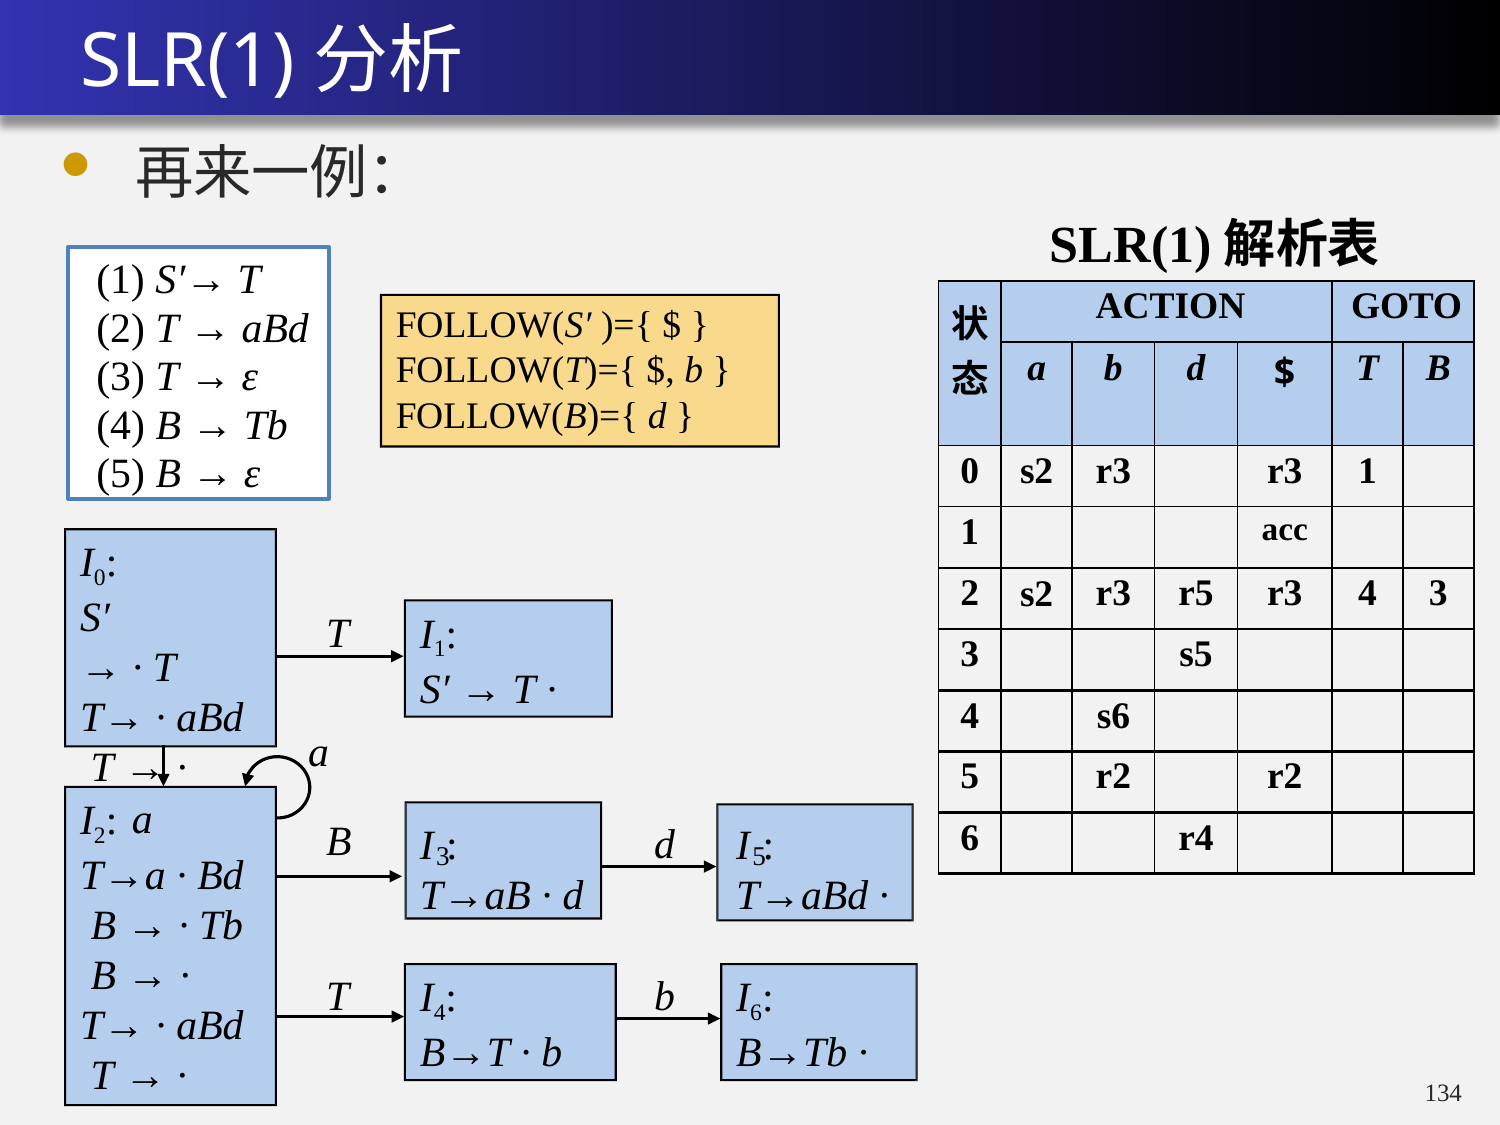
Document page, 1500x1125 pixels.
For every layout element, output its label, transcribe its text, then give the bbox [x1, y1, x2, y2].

table_cell [1155, 507, 1237, 567]
table_cell 1 [1333, 446, 1402, 506]
table_cell [1238, 630, 1331, 689]
table_cell r3 [1238, 569, 1331, 628]
table_cell r3 [1073, 446, 1154, 506]
text_box SLR(1)解析表 [1047, 207, 1422, 273]
table_cell d [1155, 343, 1237, 445]
table_cell 4 [1333, 569, 1402, 628]
table_cell [1333, 692, 1402, 750]
table_cell r4 [1155, 814, 1237, 872]
table_cell s5 [1155, 630, 1237, 689]
title SLR(1)分析 [78, 8, 1500, 199]
table_header ACTION [1002, 282, 1331, 341]
table_cell [1333, 753, 1402, 811]
table_cell s2 [1002, 446, 1071, 506]
table_header GOTO [1333, 282, 1473, 341]
table_cell [1002, 507, 1071, 567]
table_cell r5 [1155, 569, 1237, 628]
table_cell T [1333, 343, 1402, 445]
table_cell 0 [939, 446, 1000, 506]
table_cell [1238, 692, 1331, 750]
slide_number 133 [1393, 1081, 1500, 1107]
table_cell [1404, 753, 1473, 811]
table_cell [1002, 630, 1071, 689]
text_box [379, 293, 781, 448]
table_header 状 态 [939, 282, 1000, 445]
table_cell [1333, 507, 1402, 567]
table_cell 1 [939, 507, 1000, 567]
table_cell [1333, 630, 1402, 689]
table_cell [1073, 507, 1154, 567]
table_cell [1073, 814, 1154, 872]
table_cell 5 [939, 753, 1000, 811]
text_box 再来一例： [58, 118, 770, 205]
table_cell b [1073, 343, 1154, 445]
table_cell [1155, 692, 1237, 750]
table_cell [1404, 692, 1473, 750]
table_cell acc [1238, 507, 1331, 567]
table_cell 3 [1404, 569, 1473, 628]
table_cell [1073, 630, 1154, 689]
table_cell 4 [939, 692, 1000, 750]
table_cell r2 [1238, 753, 1331, 811]
table_cell r3 [1073, 569, 1154, 628]
table_cell [1002, 814, 1071, 872]
table_cell [1404, 507, 1473, 567]
table_cell r2 [1073, 753, 1154, 811]
table_cell [1002, 692, 1071, 750]
table_cell [1155, 446, 1237, 506]
table_cell [1404, 630, 1473, 689]
table_cell B [1404, 343, 1473, 445]
table_cell 6 [939, 814, 1000, 872]
table_cell [1238, 814, 1331, 872]
table_cell [1155, 753, 1237, 811]
text_box [66, 245, 331, 501]
text_box (1) S′→ T (2) T → aBd (3) T → ε (4) B → Tb (5) B → ε [81, 244, 329, 497]
table_cell [1002, 753, 1071, 811]
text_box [63, 527, 918, 1107]
table_cell s6 [1073, 692, 1154, 750]
table_cell [1333, 814, 1402, 872]
table_cell a [1002, 343, 1071, 445]
table_cell $ [1238, 343, 1331, 445]
table_cell 2 [939, 569, 1000, 628]
table_cell s2 [1002, 569, 1071, 628]
table_cell 3 [939, 630, 1000, 689]
table_cell [1404, 814, 1473, 872]
table_cell [1404, 446, 1473, 506]
table_cell r3 [1238, 446, 1331, 506]
